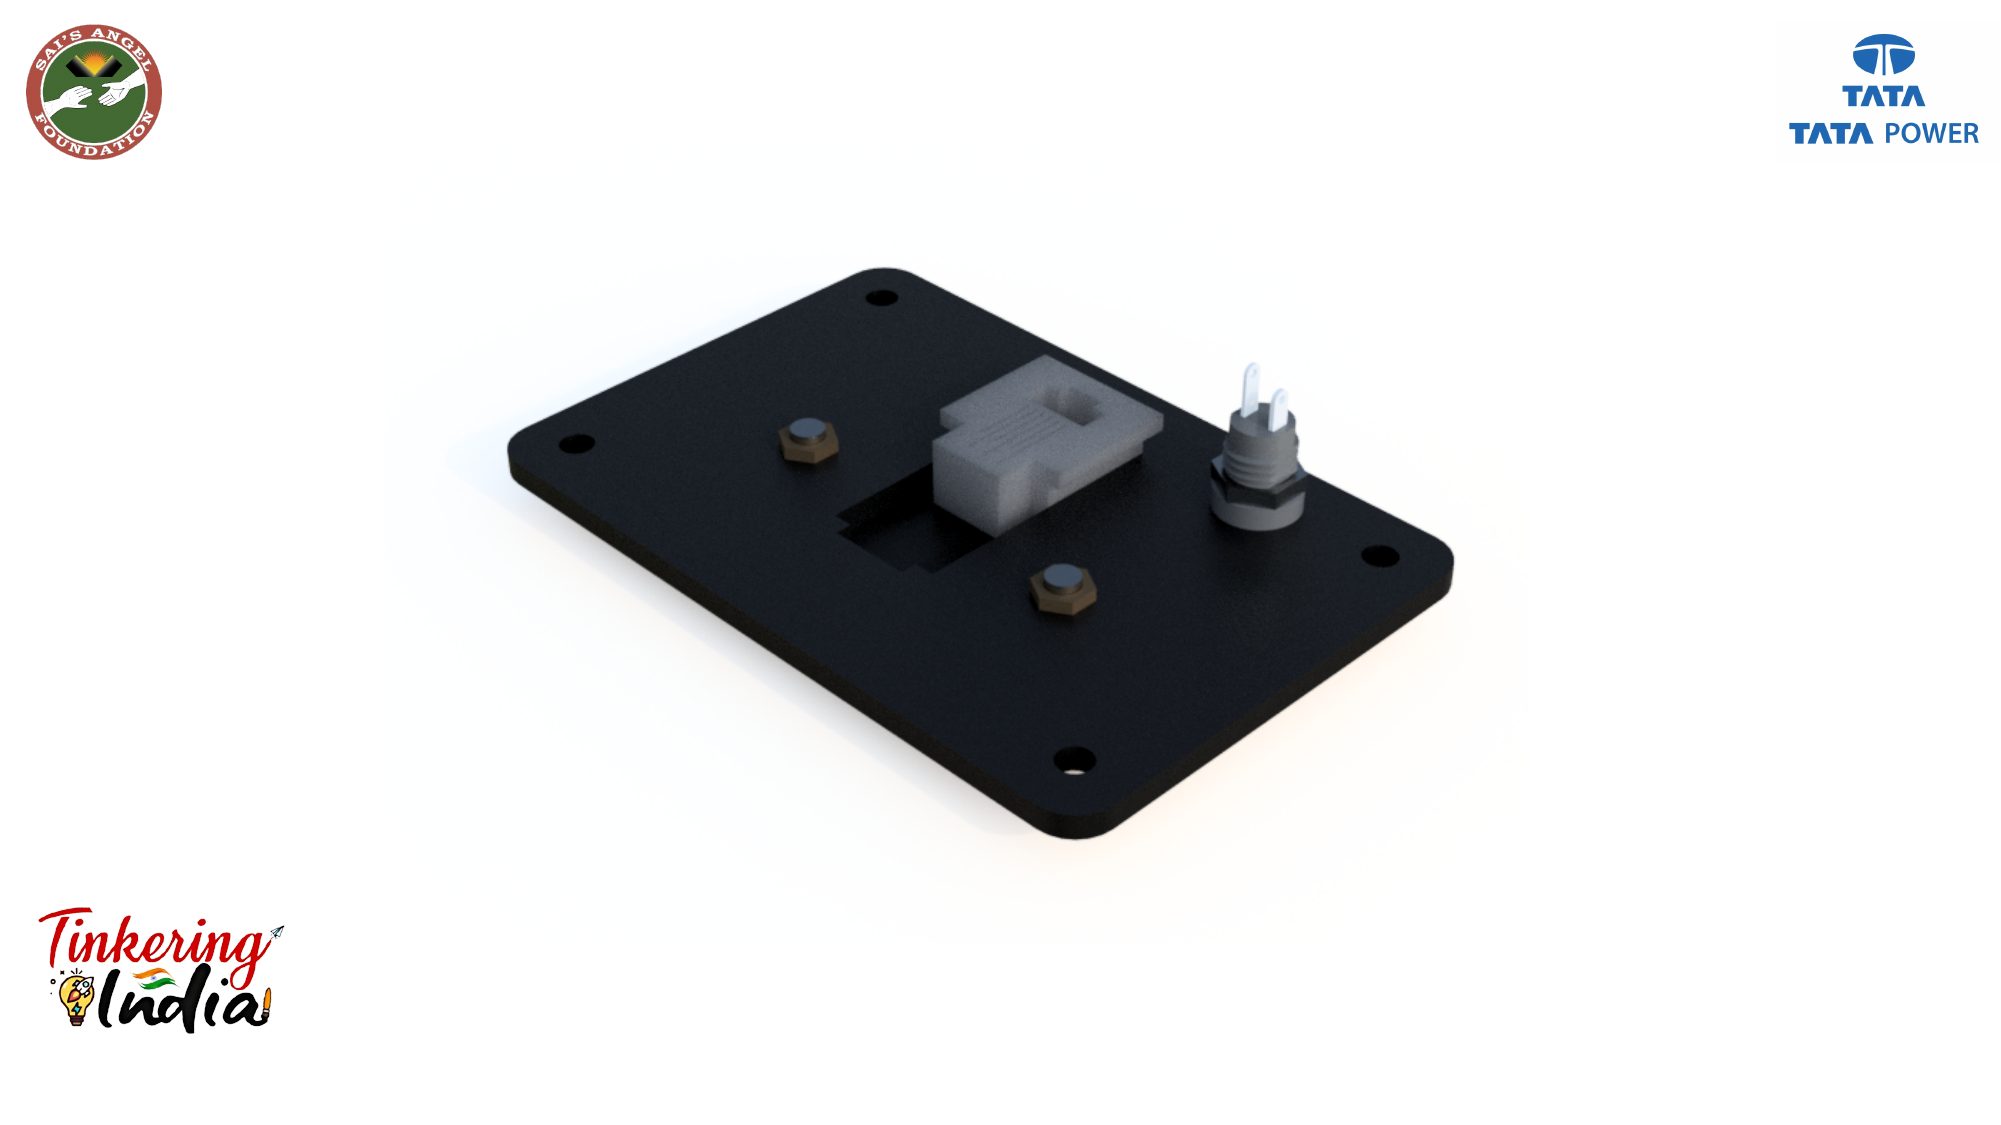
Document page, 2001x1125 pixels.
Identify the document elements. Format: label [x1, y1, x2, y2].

picture [26, 24, 162, 160]
picture [385, 136, 1529, 945]
picture [1775, 19, 2000, 164]
picture [26, 887, 301, 1043]
